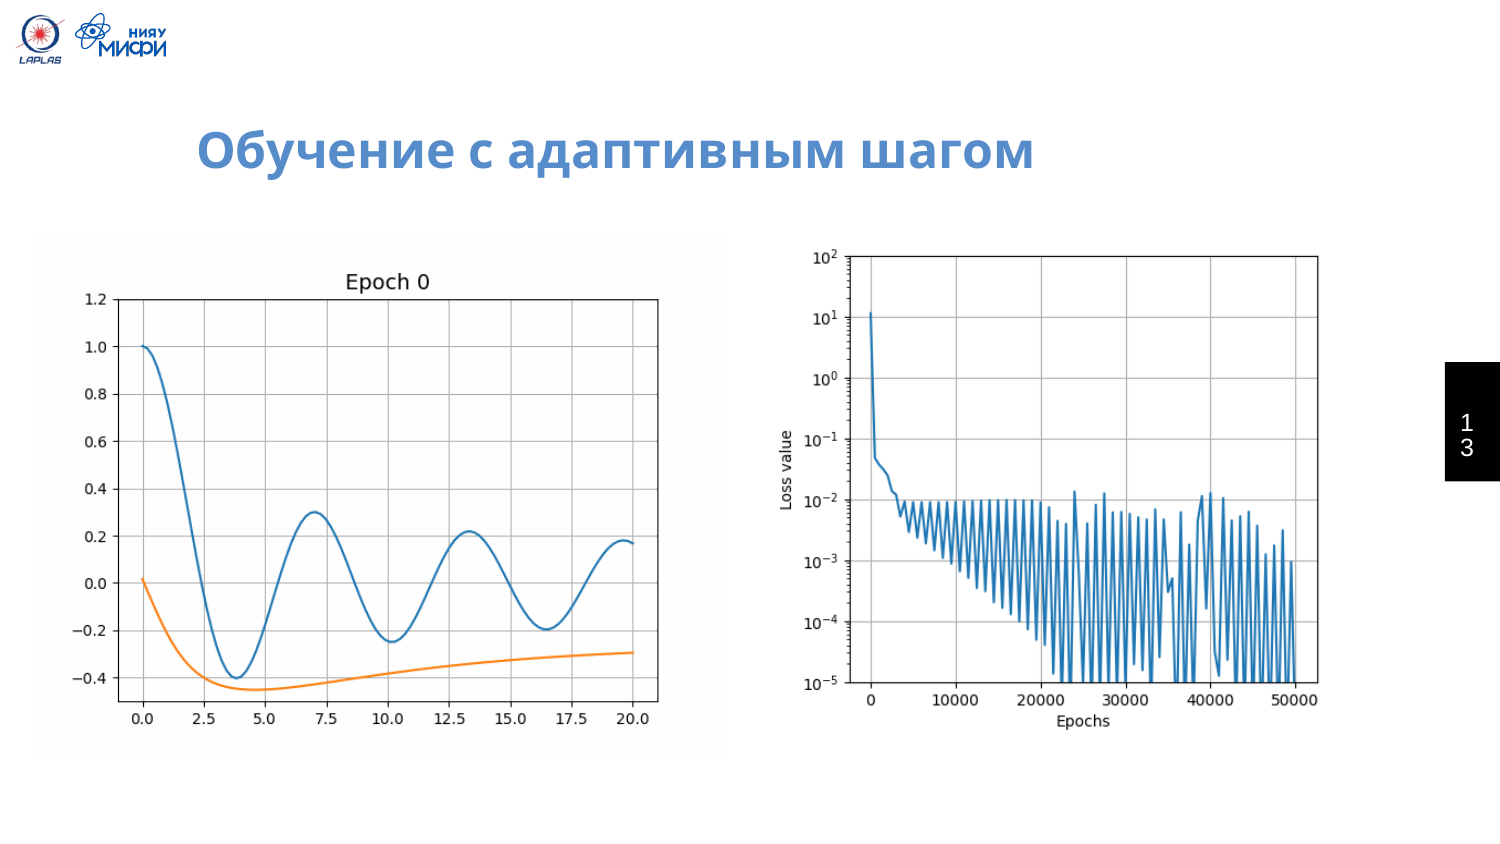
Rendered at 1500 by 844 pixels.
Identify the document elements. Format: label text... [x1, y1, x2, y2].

title Обучение с адаптивным шагом [180, 105, 1365, 194]
picture [31, 236, 727, 759]
picture [13, 12, 72, 68]
picture [75, 13, 166, 57]
picture [769, 236, 1330, 741]
slide_number ‹#› [1444, 362, 1500, 482]
